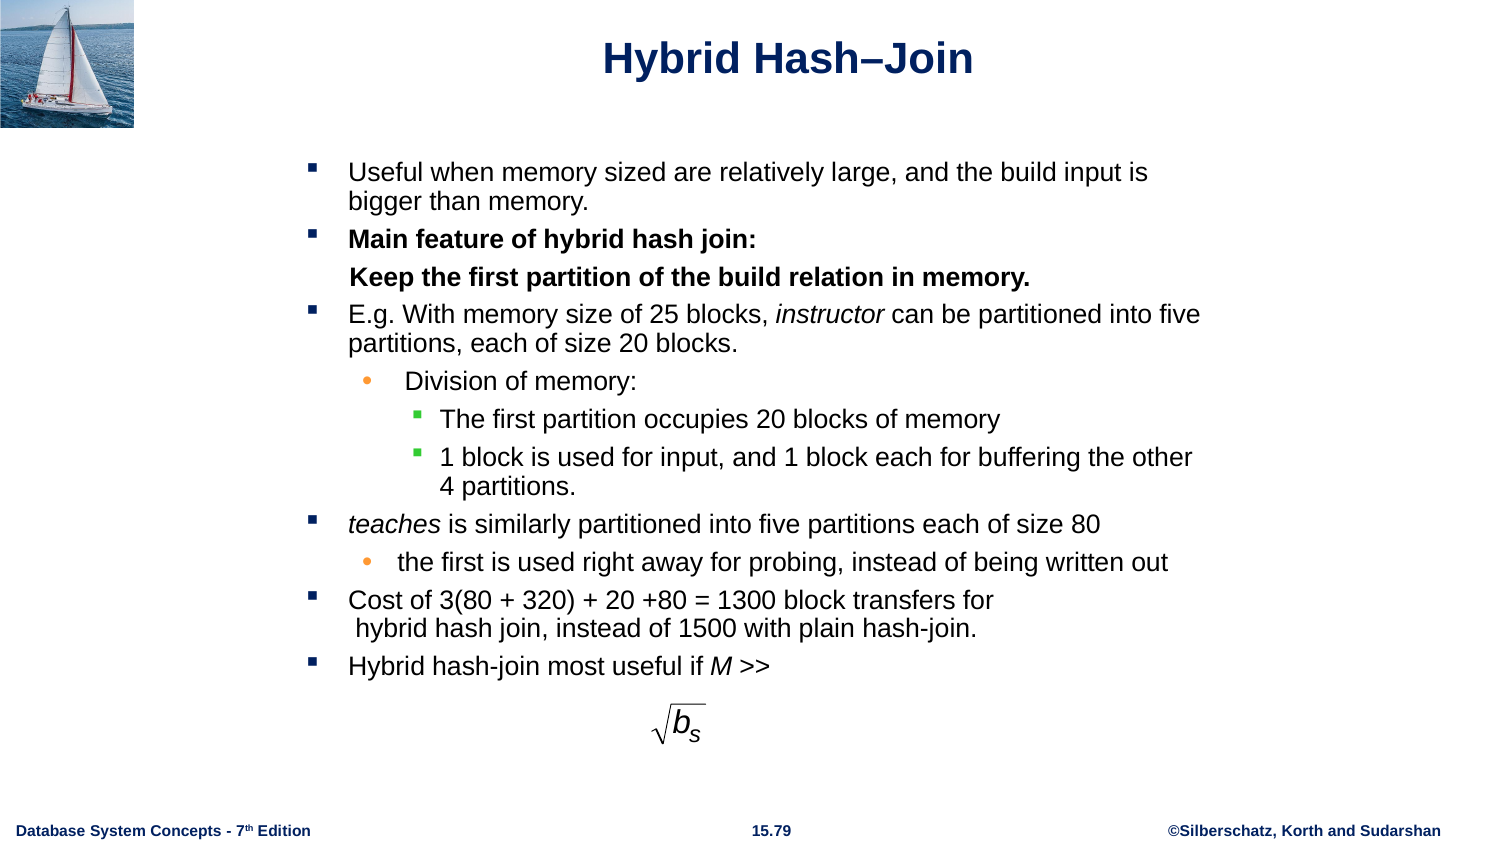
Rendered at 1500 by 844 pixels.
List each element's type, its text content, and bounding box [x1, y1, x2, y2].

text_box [647, 699, 711, 749]
list Useful when memory sized are relatively large, and the build input is bigger than memory. Main feature of hybrid hash join: Keep the first partition of the build relation in memory. E.g. With memory size of 25 blocks, instructor can be partitioned into five partitions, each of size 20 blocks. Division of memory: The first partition occupies 20 blocks of memory 1 block is used for input, and 1 block each for buffering the other 4 partitions. teaches is similarly partitioned into five partitions each of size 80 the first is used right away for probing, instead of being written out Cost of 3(80 + 320) + 20 +80 = 1300 block transfers for hybrid hash join, instead of 1500 with plain hash-join. Hybrid hash-join most useful if M >> [290, 150, 1222, 812]
title Hybrid Hash–Join [125, 14, 1452, 90]
picture [0, 0, 134, 128]
